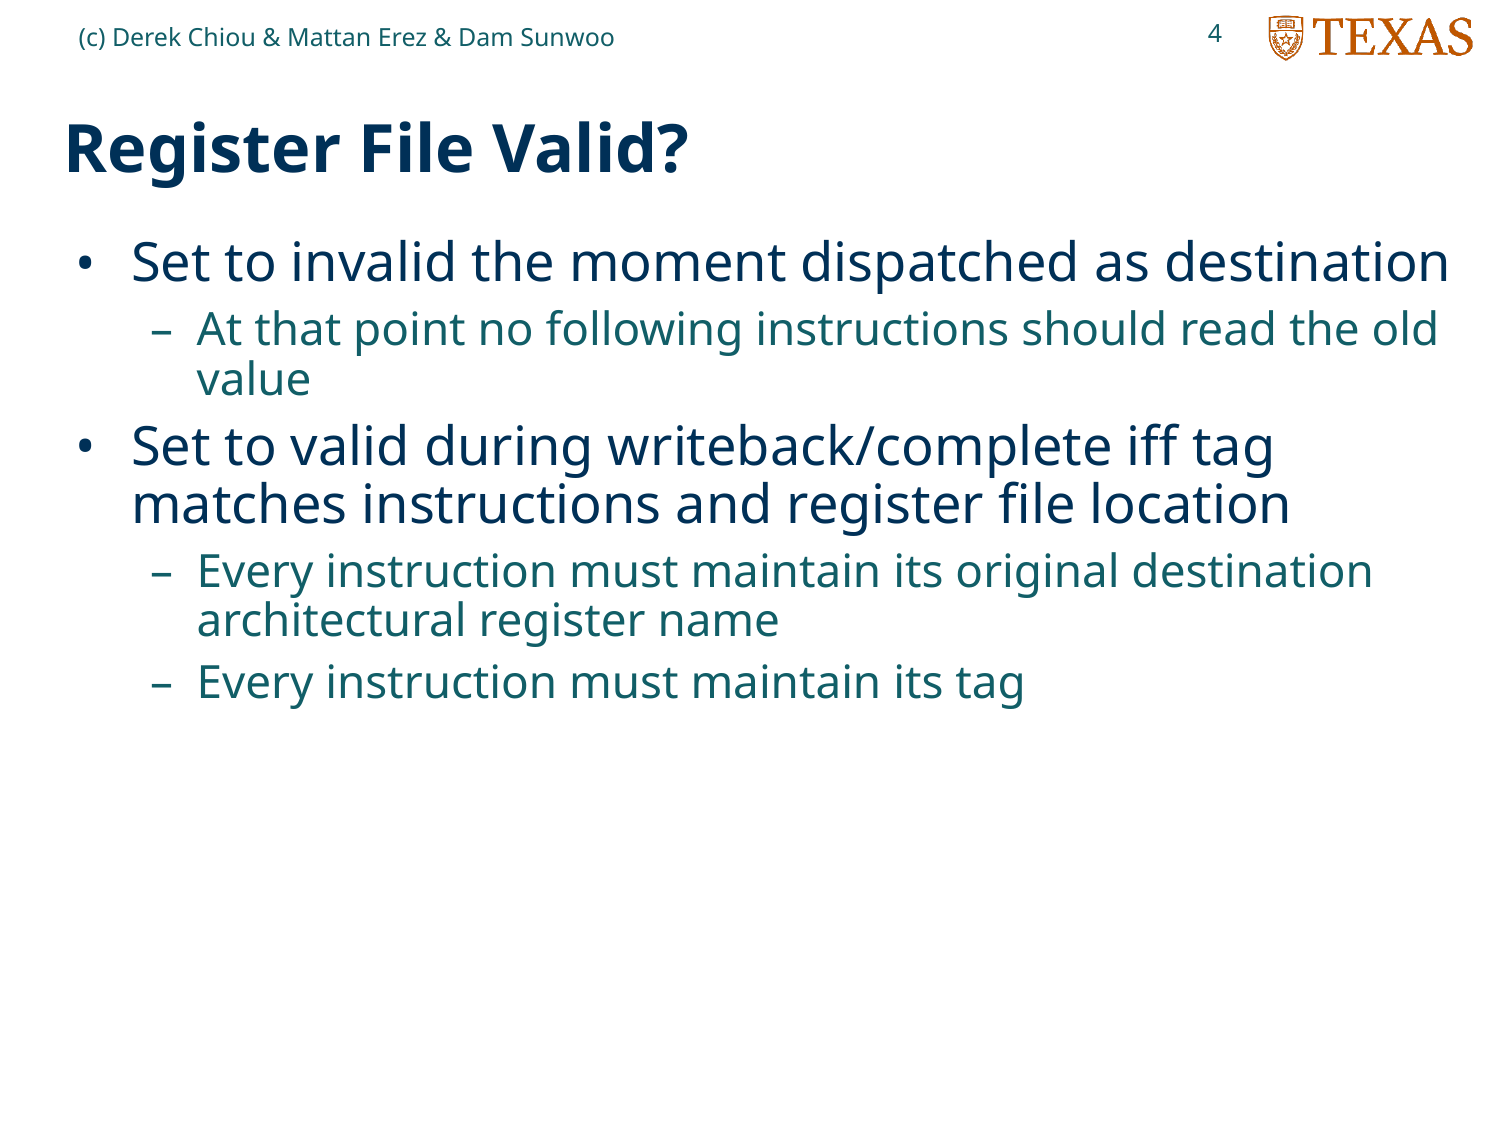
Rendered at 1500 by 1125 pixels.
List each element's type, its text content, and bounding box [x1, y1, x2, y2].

slide_number 4 [1100, 0, 1238, 73]
picture [1268, 12, 1474, 63]
title Register File Valid? [63, 75, 1475, 223]
list Set to invalid the moment dispatched as destination At that point no following instructions should read the old value Set to valid during writeback/complete iff tag matches instructions and register file location Every instruction must maintain its original destination architectural register name Every instruction must maintain its tag [75, 235, 1475, 1123]
footer (c) Derek Chiou & Mattan Erez & Dam Sunwoo [63, 3, 914, 73]
